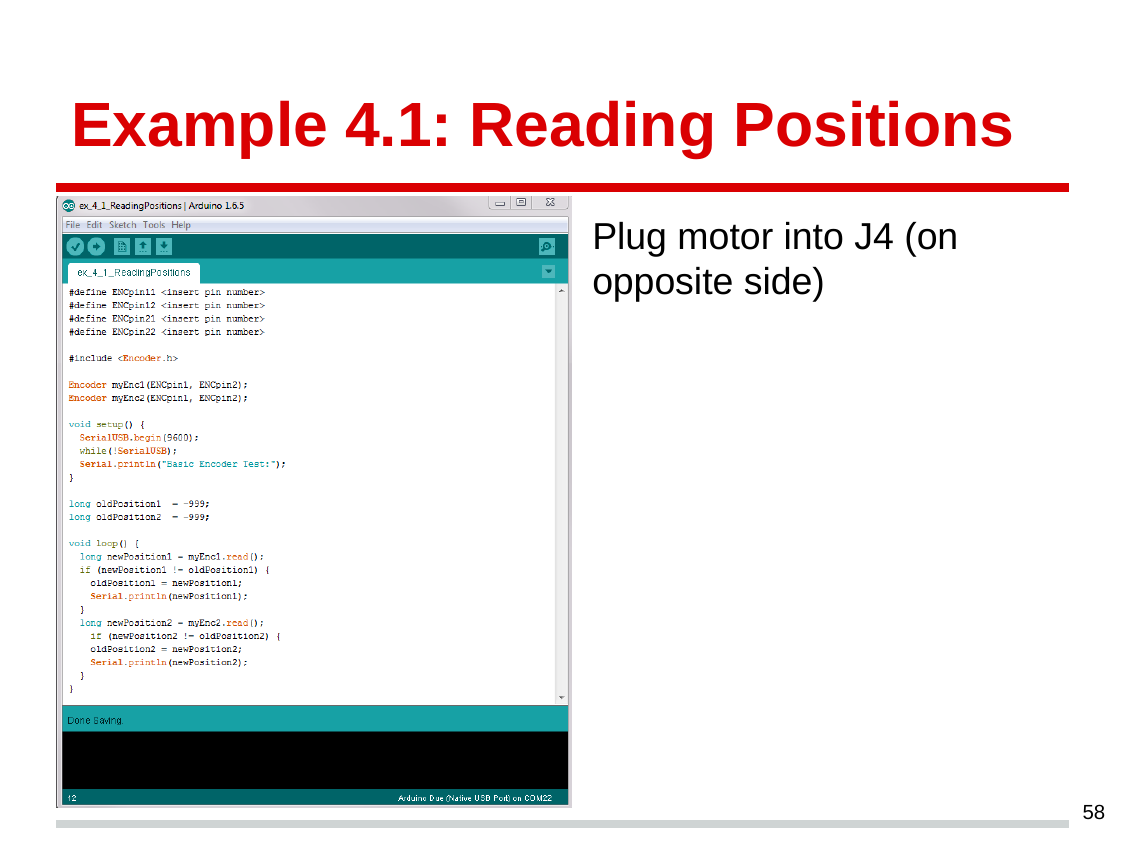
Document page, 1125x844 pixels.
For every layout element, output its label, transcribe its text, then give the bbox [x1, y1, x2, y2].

list Plug motor into J4 (on opposite side) [577, 196, 1069, 808]
picture [55, 196, 573, 809]
slide_number 58 [1052, 779, 1121, 844]
title Example 4.1: Reading Positions [56, 33, 1069, 175]
